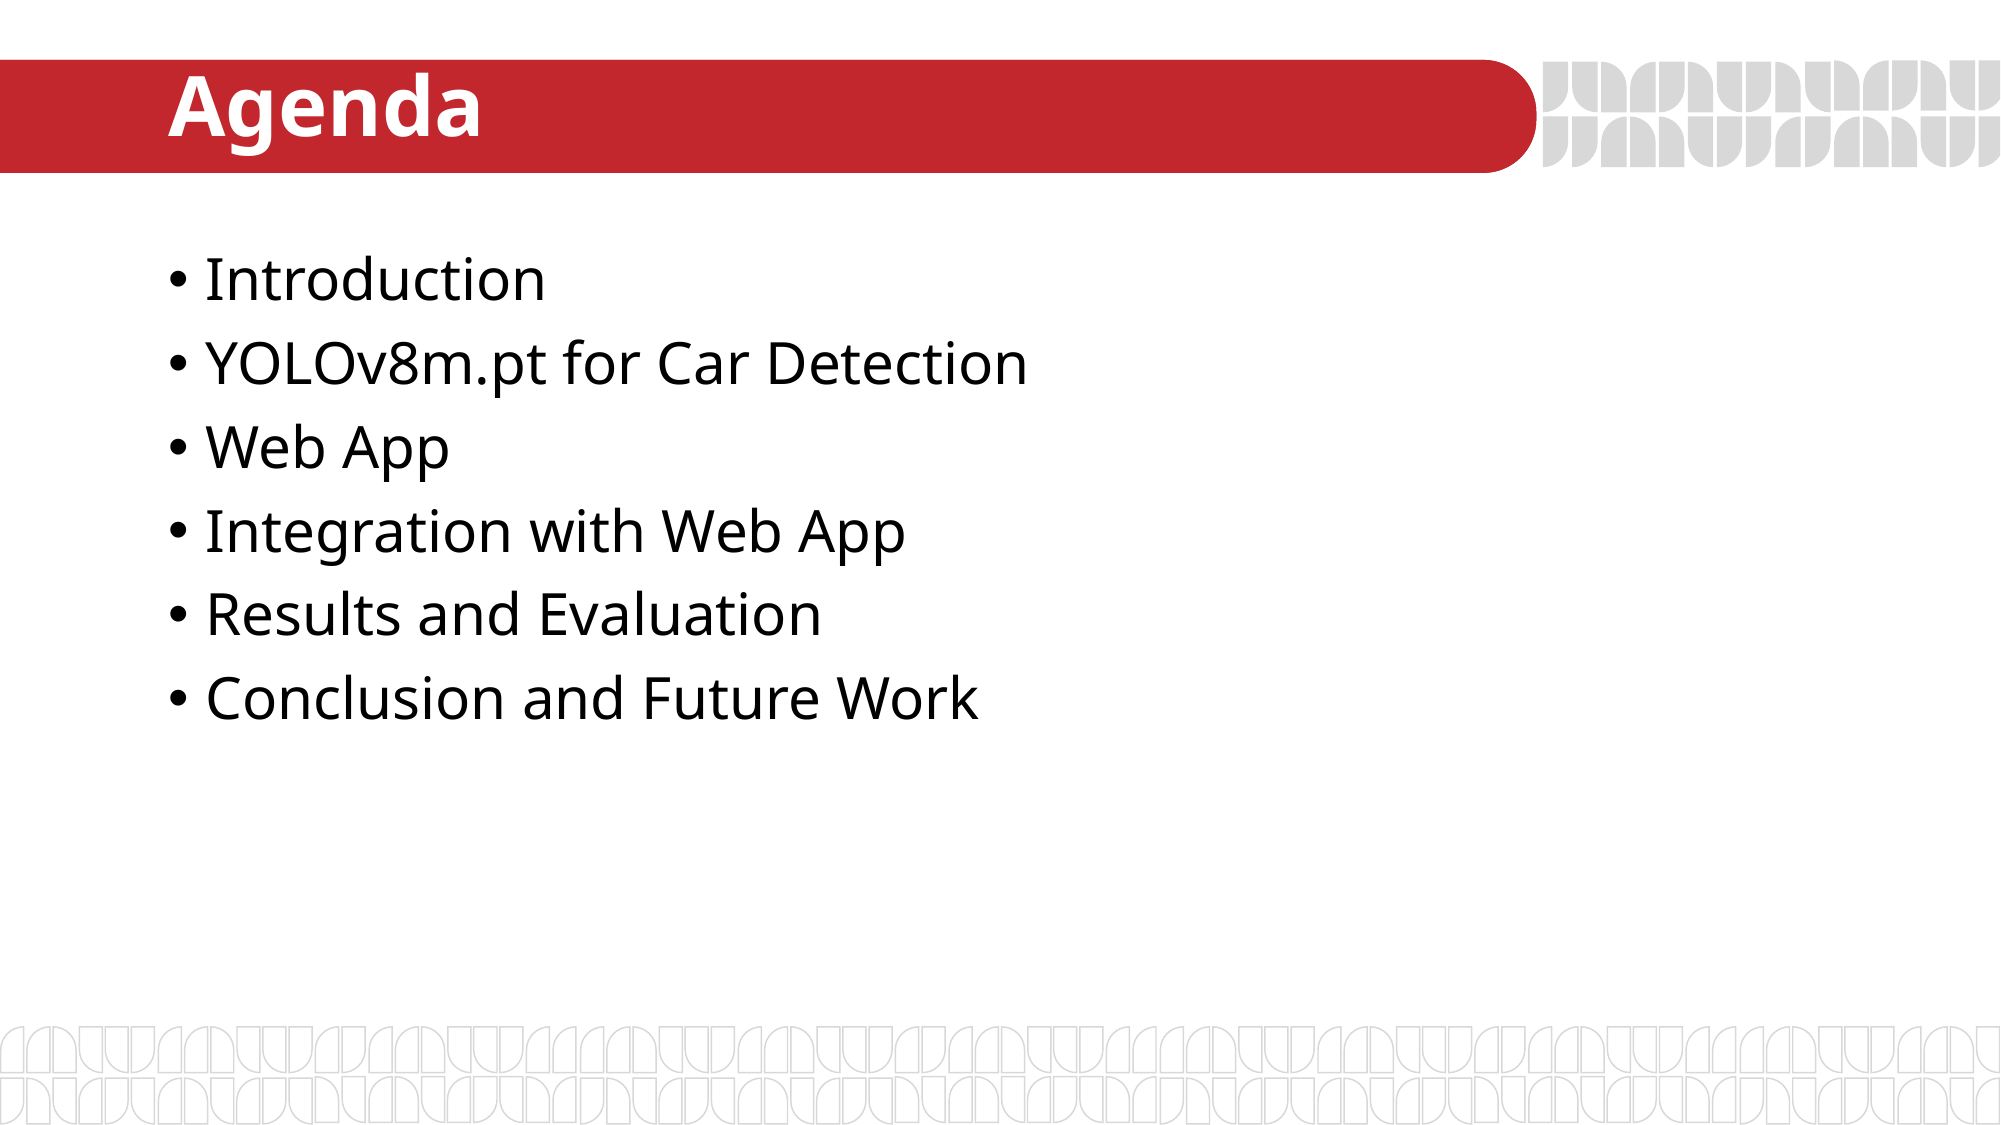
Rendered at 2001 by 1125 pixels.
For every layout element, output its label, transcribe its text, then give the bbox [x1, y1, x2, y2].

list Introduction YOLOv8m.pt for Car Detection Web App Integration with Web App Results and Evaluation Conclusion and Future Work [153, 242, 1804, 903]
title Agenda [153, 56, 1804, 185]
